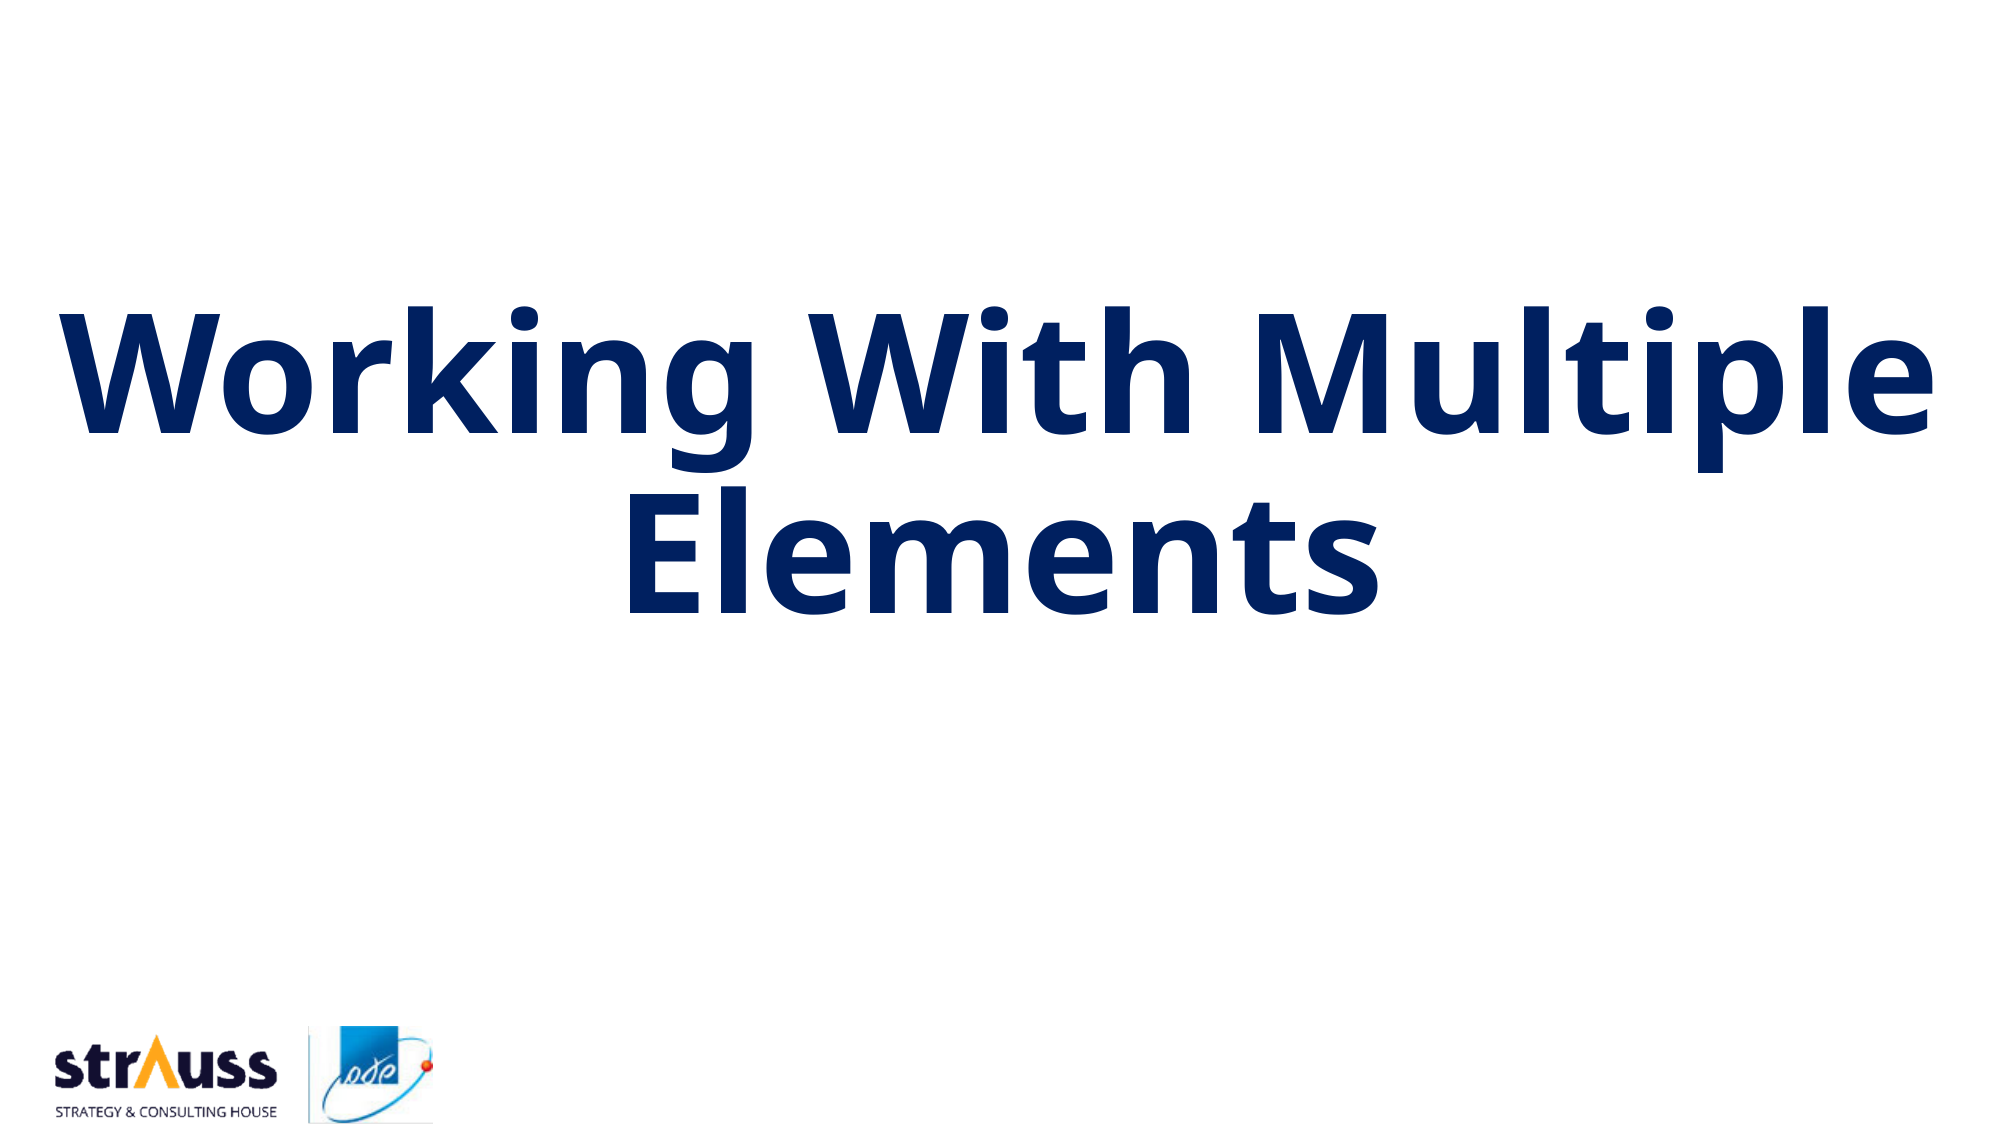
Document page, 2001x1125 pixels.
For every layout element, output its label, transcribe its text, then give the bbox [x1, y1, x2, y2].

picture [307, 1026, 433, 1125]
picture [46, 1026, 283, 1125]
text_box Working With Multiple Elements [26, 282, 1974, 657]
